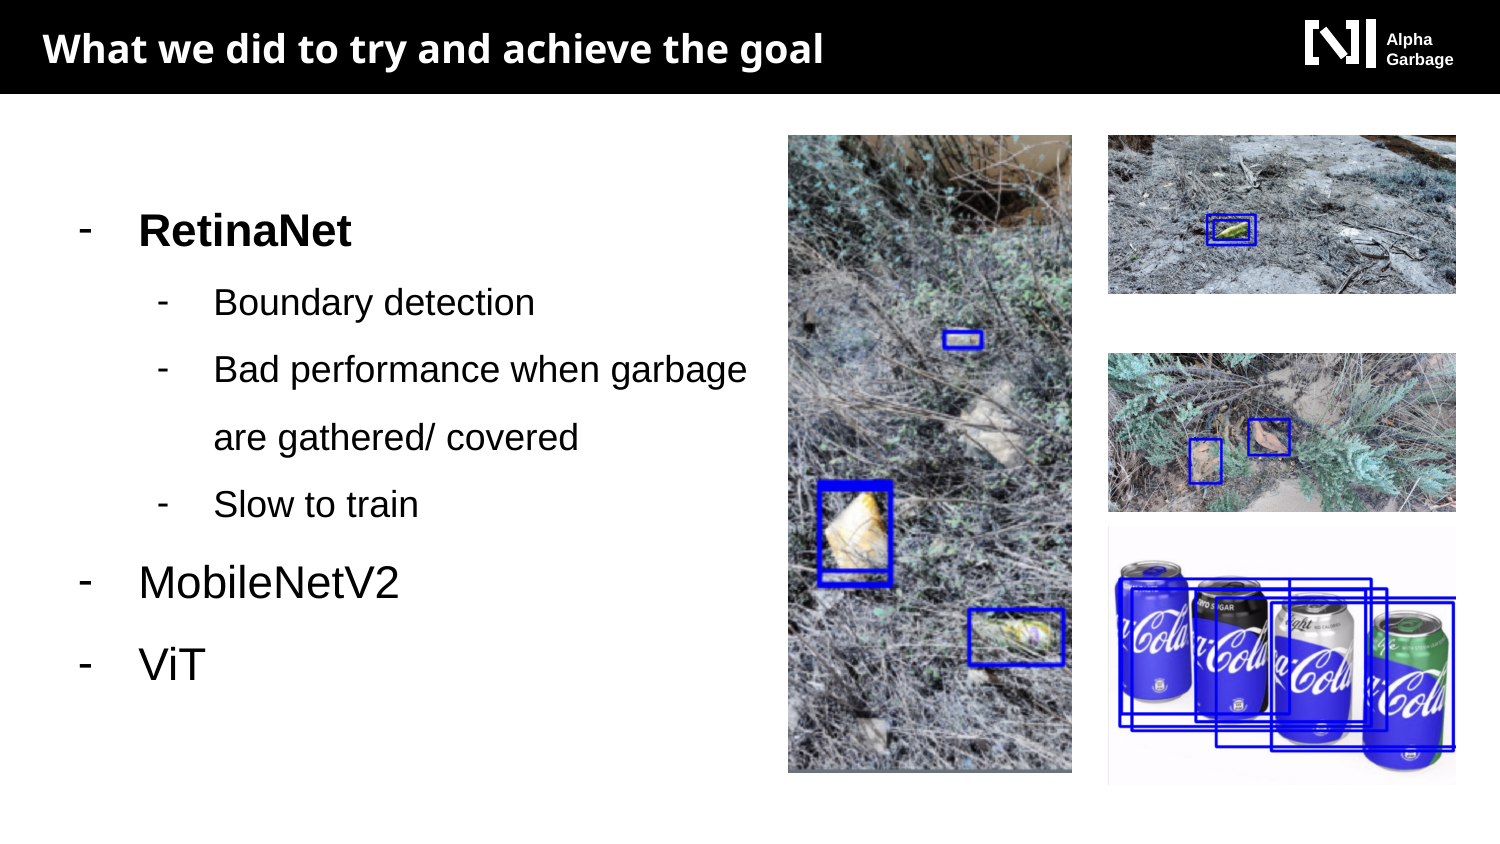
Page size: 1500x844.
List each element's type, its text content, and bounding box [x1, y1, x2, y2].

picture [1108, 135, 1456, 294]
picture [1108, 526, 1456, 785]
text_box RetinaNet Boundary detection Bad performance when garbage are gathered/ covered Slow to train MobileNetV2 ViT [48, 157, 782, 705]
text_box [0, 0, 1500, 93]
picture [787, 135, 1073, 774]
picture [1108, 353, 1456, 512]
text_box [1306, 18, 1484, 76]
text_box What we did to try and achieve the goal [31, 12, 856, 83]
